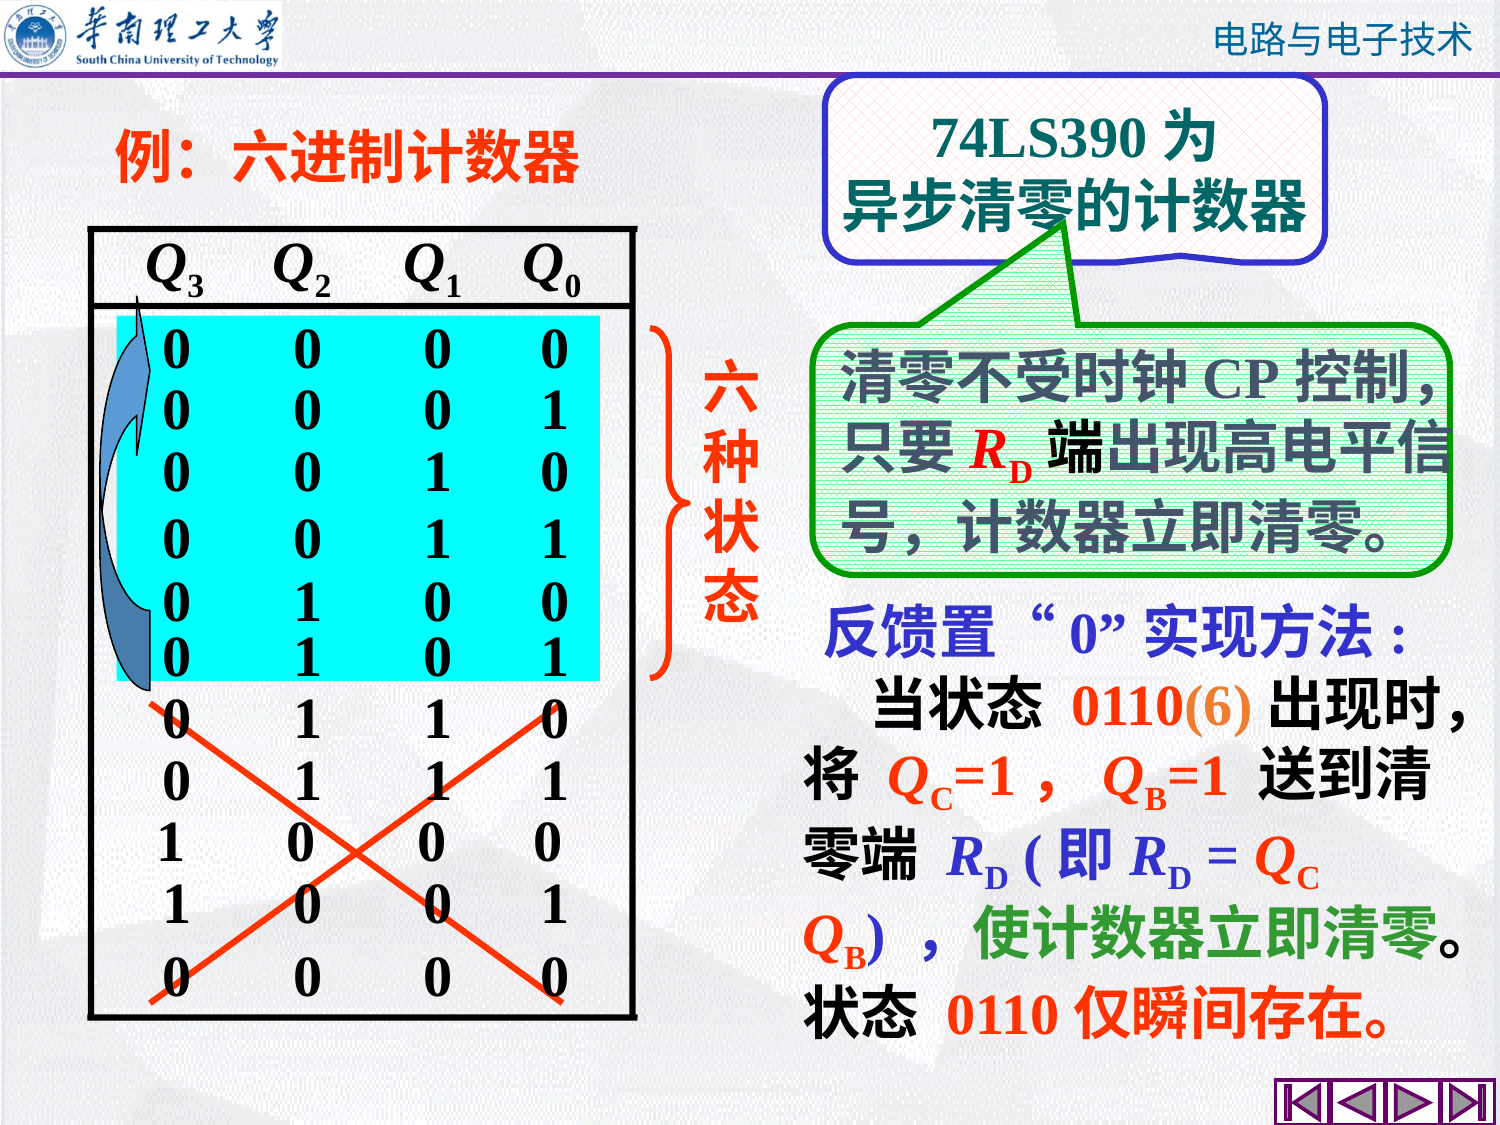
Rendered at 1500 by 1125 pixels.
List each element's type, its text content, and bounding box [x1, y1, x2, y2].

picture [1, 0, 1500, 72]
text_box 74LS390为 异步清零的计数器 [825, 75, 1326, 263]
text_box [87, 221, 638, 1019]
text_box 当状态 0110(6)出现时，将 QC=1，QB=1 送到清零端 RD (即RD = QC QB) ，使计数器立即清零。状态 0110仅瞬间存在。 [787, 659, 1463, 1054]
text_box 反馈置“0”实现方法: [807, 587, 1424, 673]
text_box 例：六进制计数器 [99, 112, 663, 198]
picture [1, 78, 1500, 1125]
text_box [649, 328, 765, 679]
text_box 清零不受时钟CP控制， 只要RD端出现高电平信 号，计数器立即清零。 [812, 223, 1450, 575]
